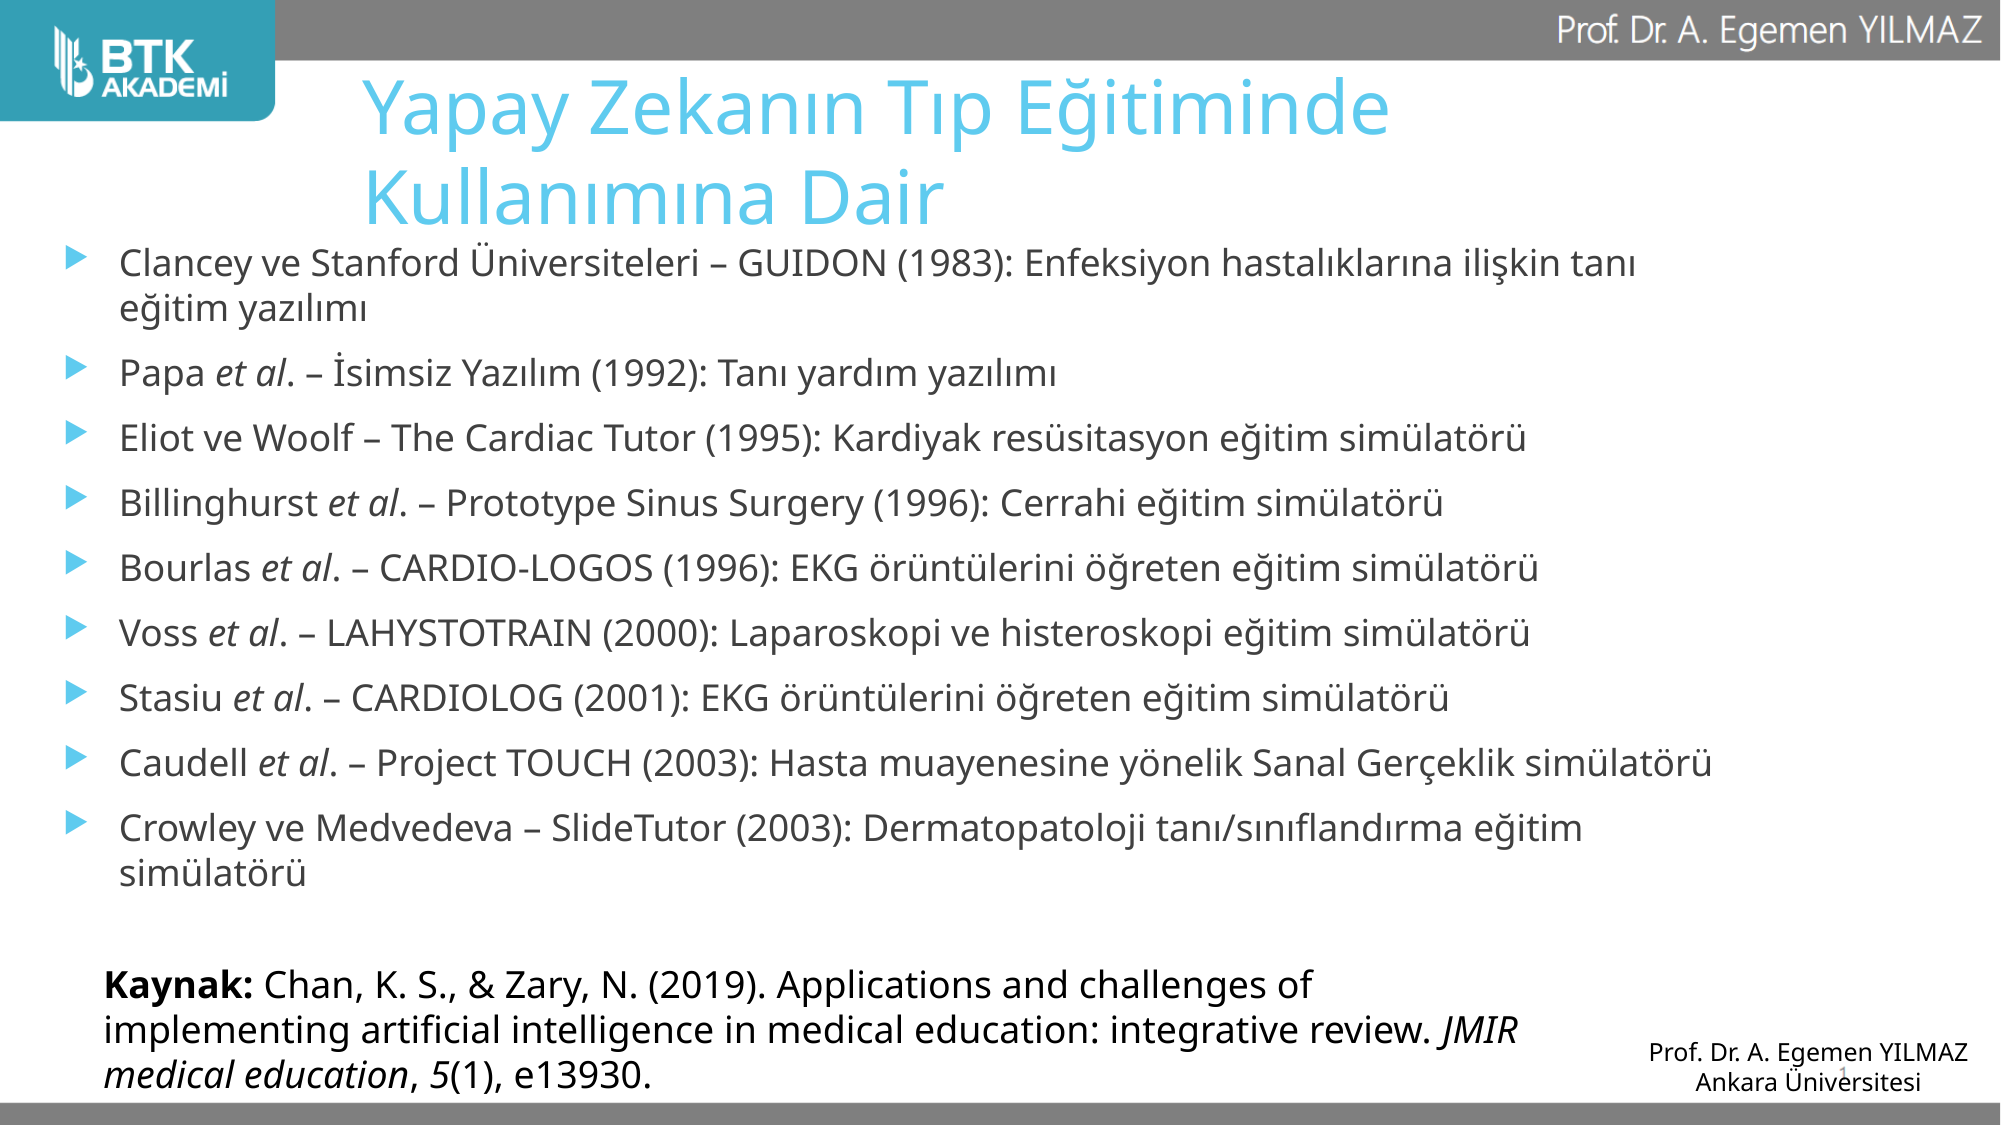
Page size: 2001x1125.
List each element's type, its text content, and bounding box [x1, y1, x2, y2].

list Clancey ve Stanford Üniversiteleri – GUIDON (1983): Enfeksiyon hastalıklarına ilişkin tanı eğitim yazılımı Papa et al. – İsimsiz Yazılım (1992): Tanı yardım yazılımı Eliot ve Woolf – The Cardiac Tutor (1995): Kardiyak resüsitasyon eğitim simülatörü Billinghurst et al. – Prototype Sinus Surgery (1996): Cerrahi eğitim simülatörü Bourlas et al. – CARDIO-LOGOS (1996): EKG örüntülerini öğreten eğitim simülatörü Voss et al. – LAHYSTOTRAIN (2000): Laparoskopi ve histeroskopi eğitim simülatörü Stasiu et al. – CARDIOLOG (2001): EKG örüntülerini öğreten eğitim simülatörü Caudell et al. – Project TOUCH (2003): Hasta muayenesine yönelik Sanal Gerçeklik simülatörü Crowley ve Medvedeva – SlideTutor (2003): Dermatopatoloji tanı/sınıflandırma eğitim simülatörü [48, 232, 1735, 921]
title Yapay Zekanın Tıp Eğitiminde Kullanımına Dair [347, 52, 1758, 269]
text_box Prof. Dr. A. Egemen YILMAZ Ankara Üniversitesi [1633, 1029, 1984, 1104]
picture [0, 0, 2001, 1125]
text_box Kaynak: Chan, K. S., & Zary, N. (2019). Applications and challenges of implementing artificial intelligence in medical education: integrative review. JMIR medical education, 5(1), e13930. [88, 953, 1549, 1103]
